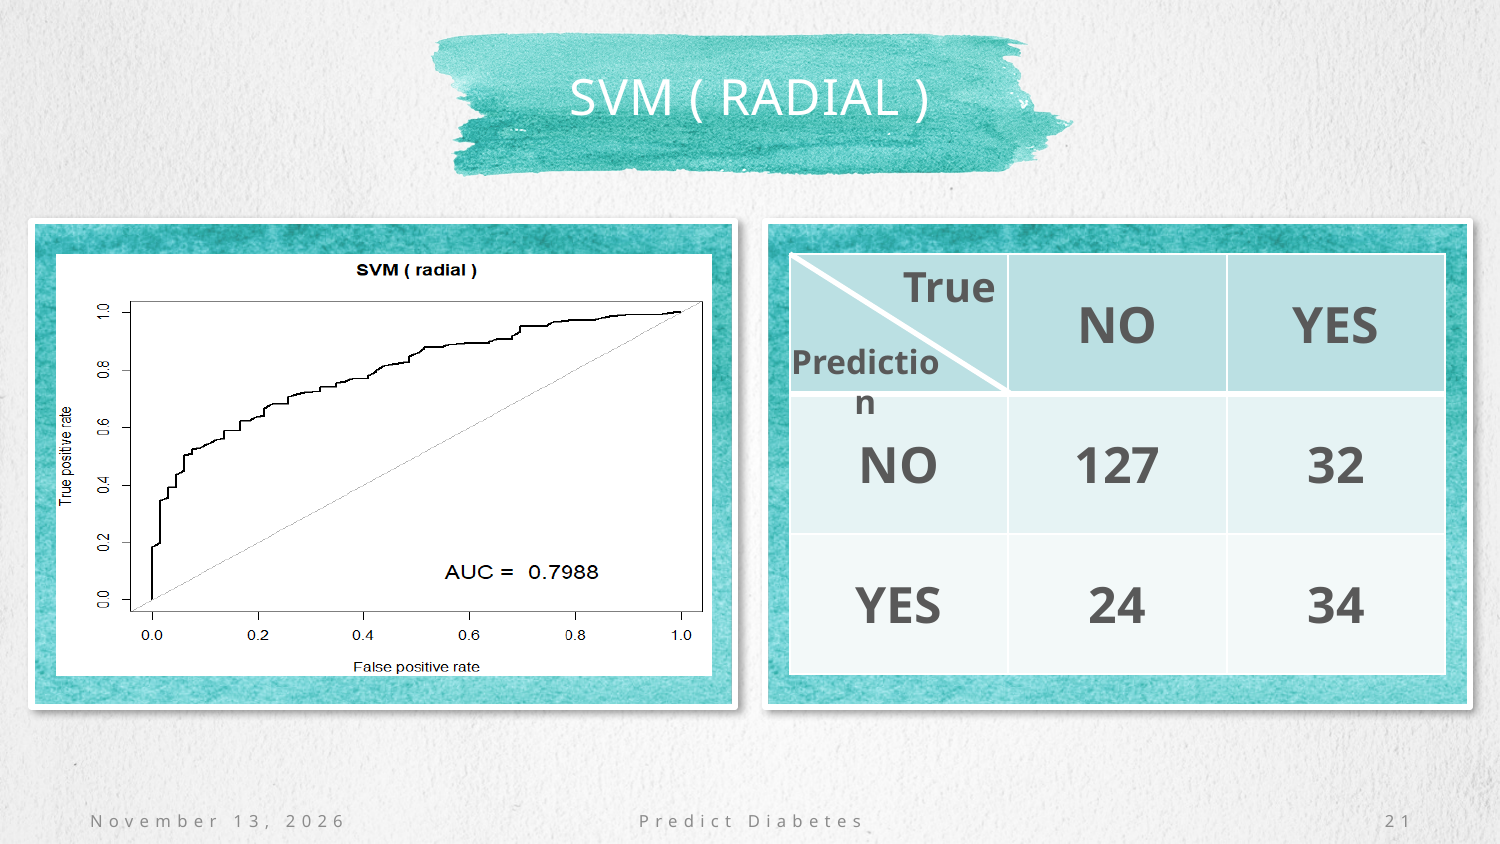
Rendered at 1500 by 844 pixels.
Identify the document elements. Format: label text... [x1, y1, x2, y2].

footer Predict Diabetes [512, 799, 988, 844]
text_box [789, 253, 1010, 394]
title SVM ( RADIAL ) [520, 37, 980, 154]
slide_number 21 [1074, 799, 1425, 844]
picture [0, 0, 1500, 844]
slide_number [75, 799, 425, 844]
